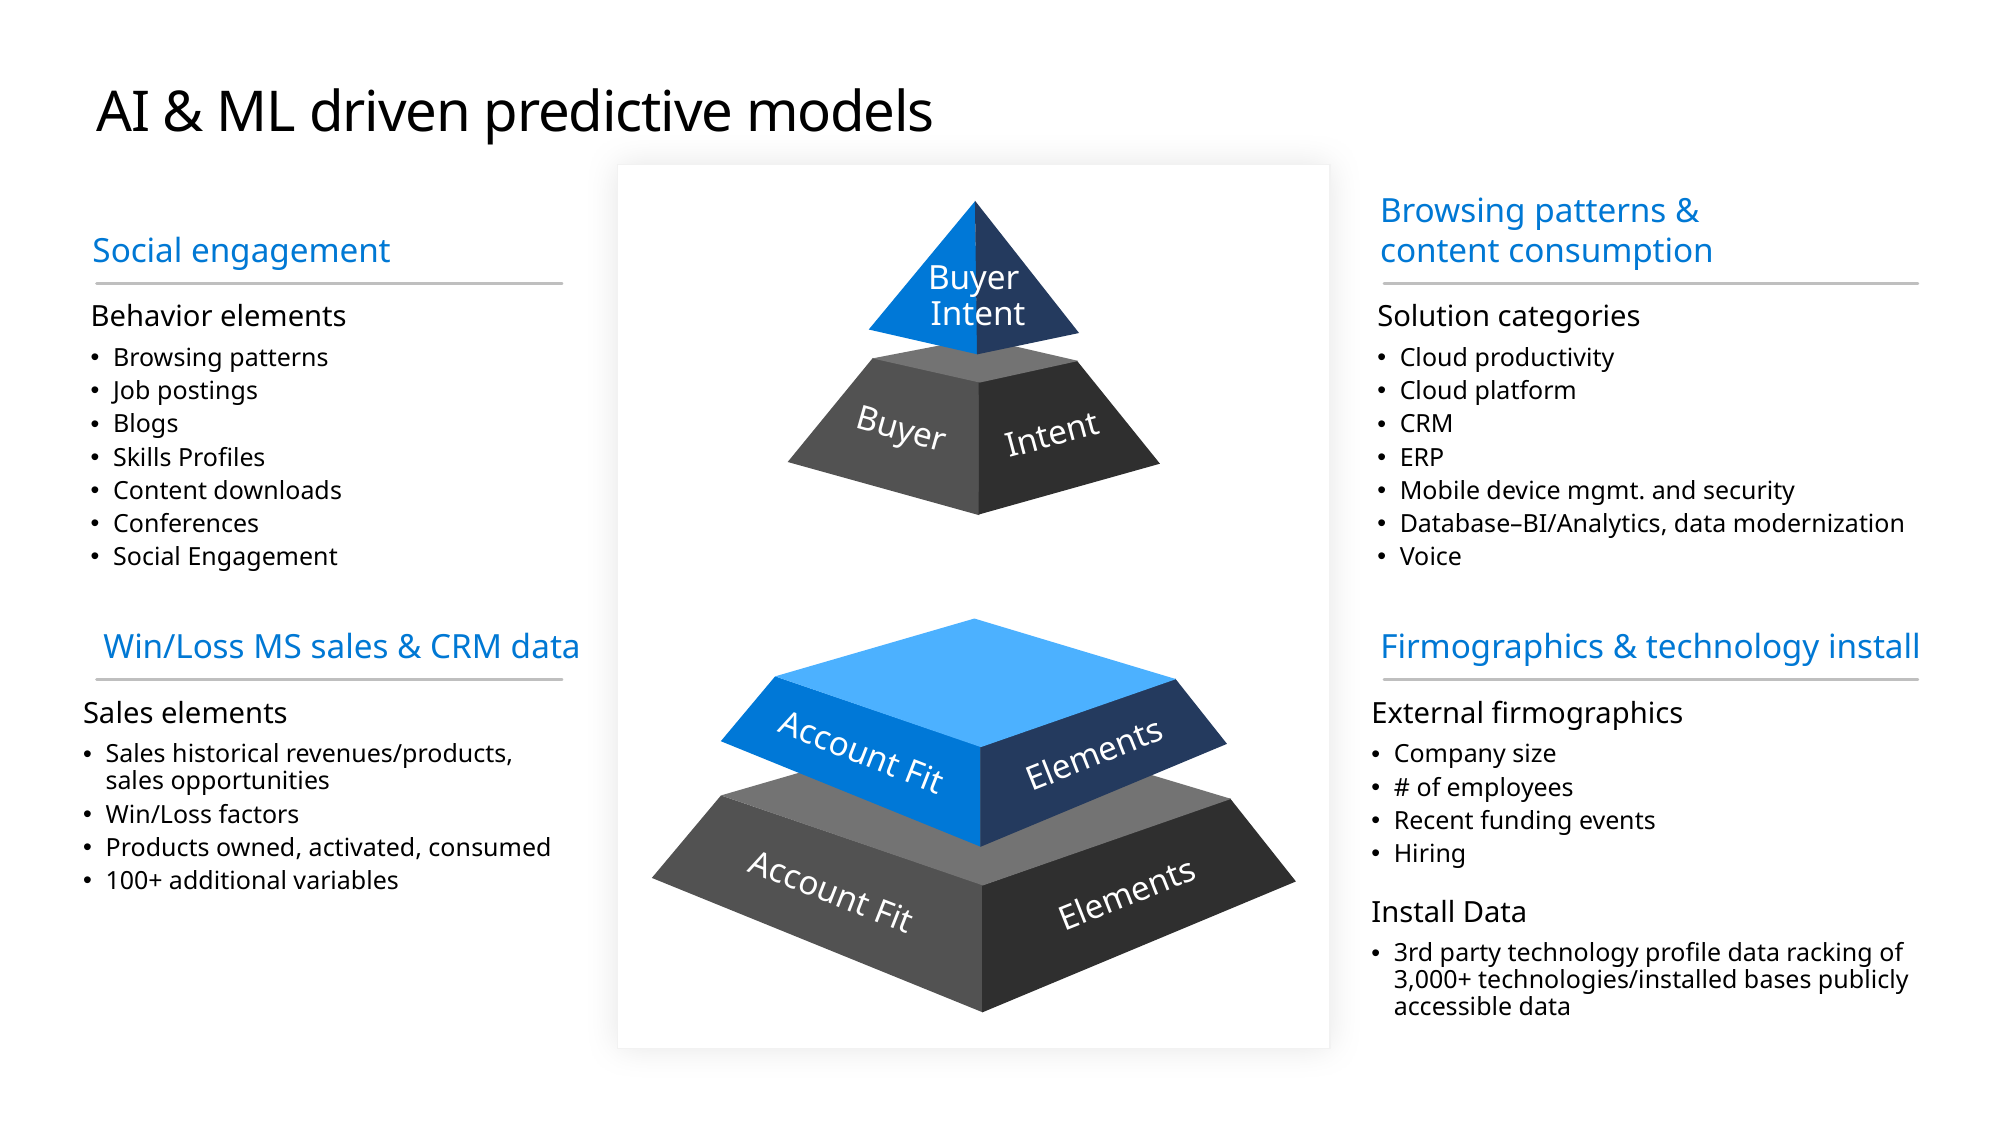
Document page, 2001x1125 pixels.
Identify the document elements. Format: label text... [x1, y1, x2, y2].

title AI & ML driven predictive models [96, 75, 1904, 146]
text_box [96, 228, 589, 898]
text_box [617, 164, 1331, 1049]
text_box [1383, 187, 1919, 1026]
